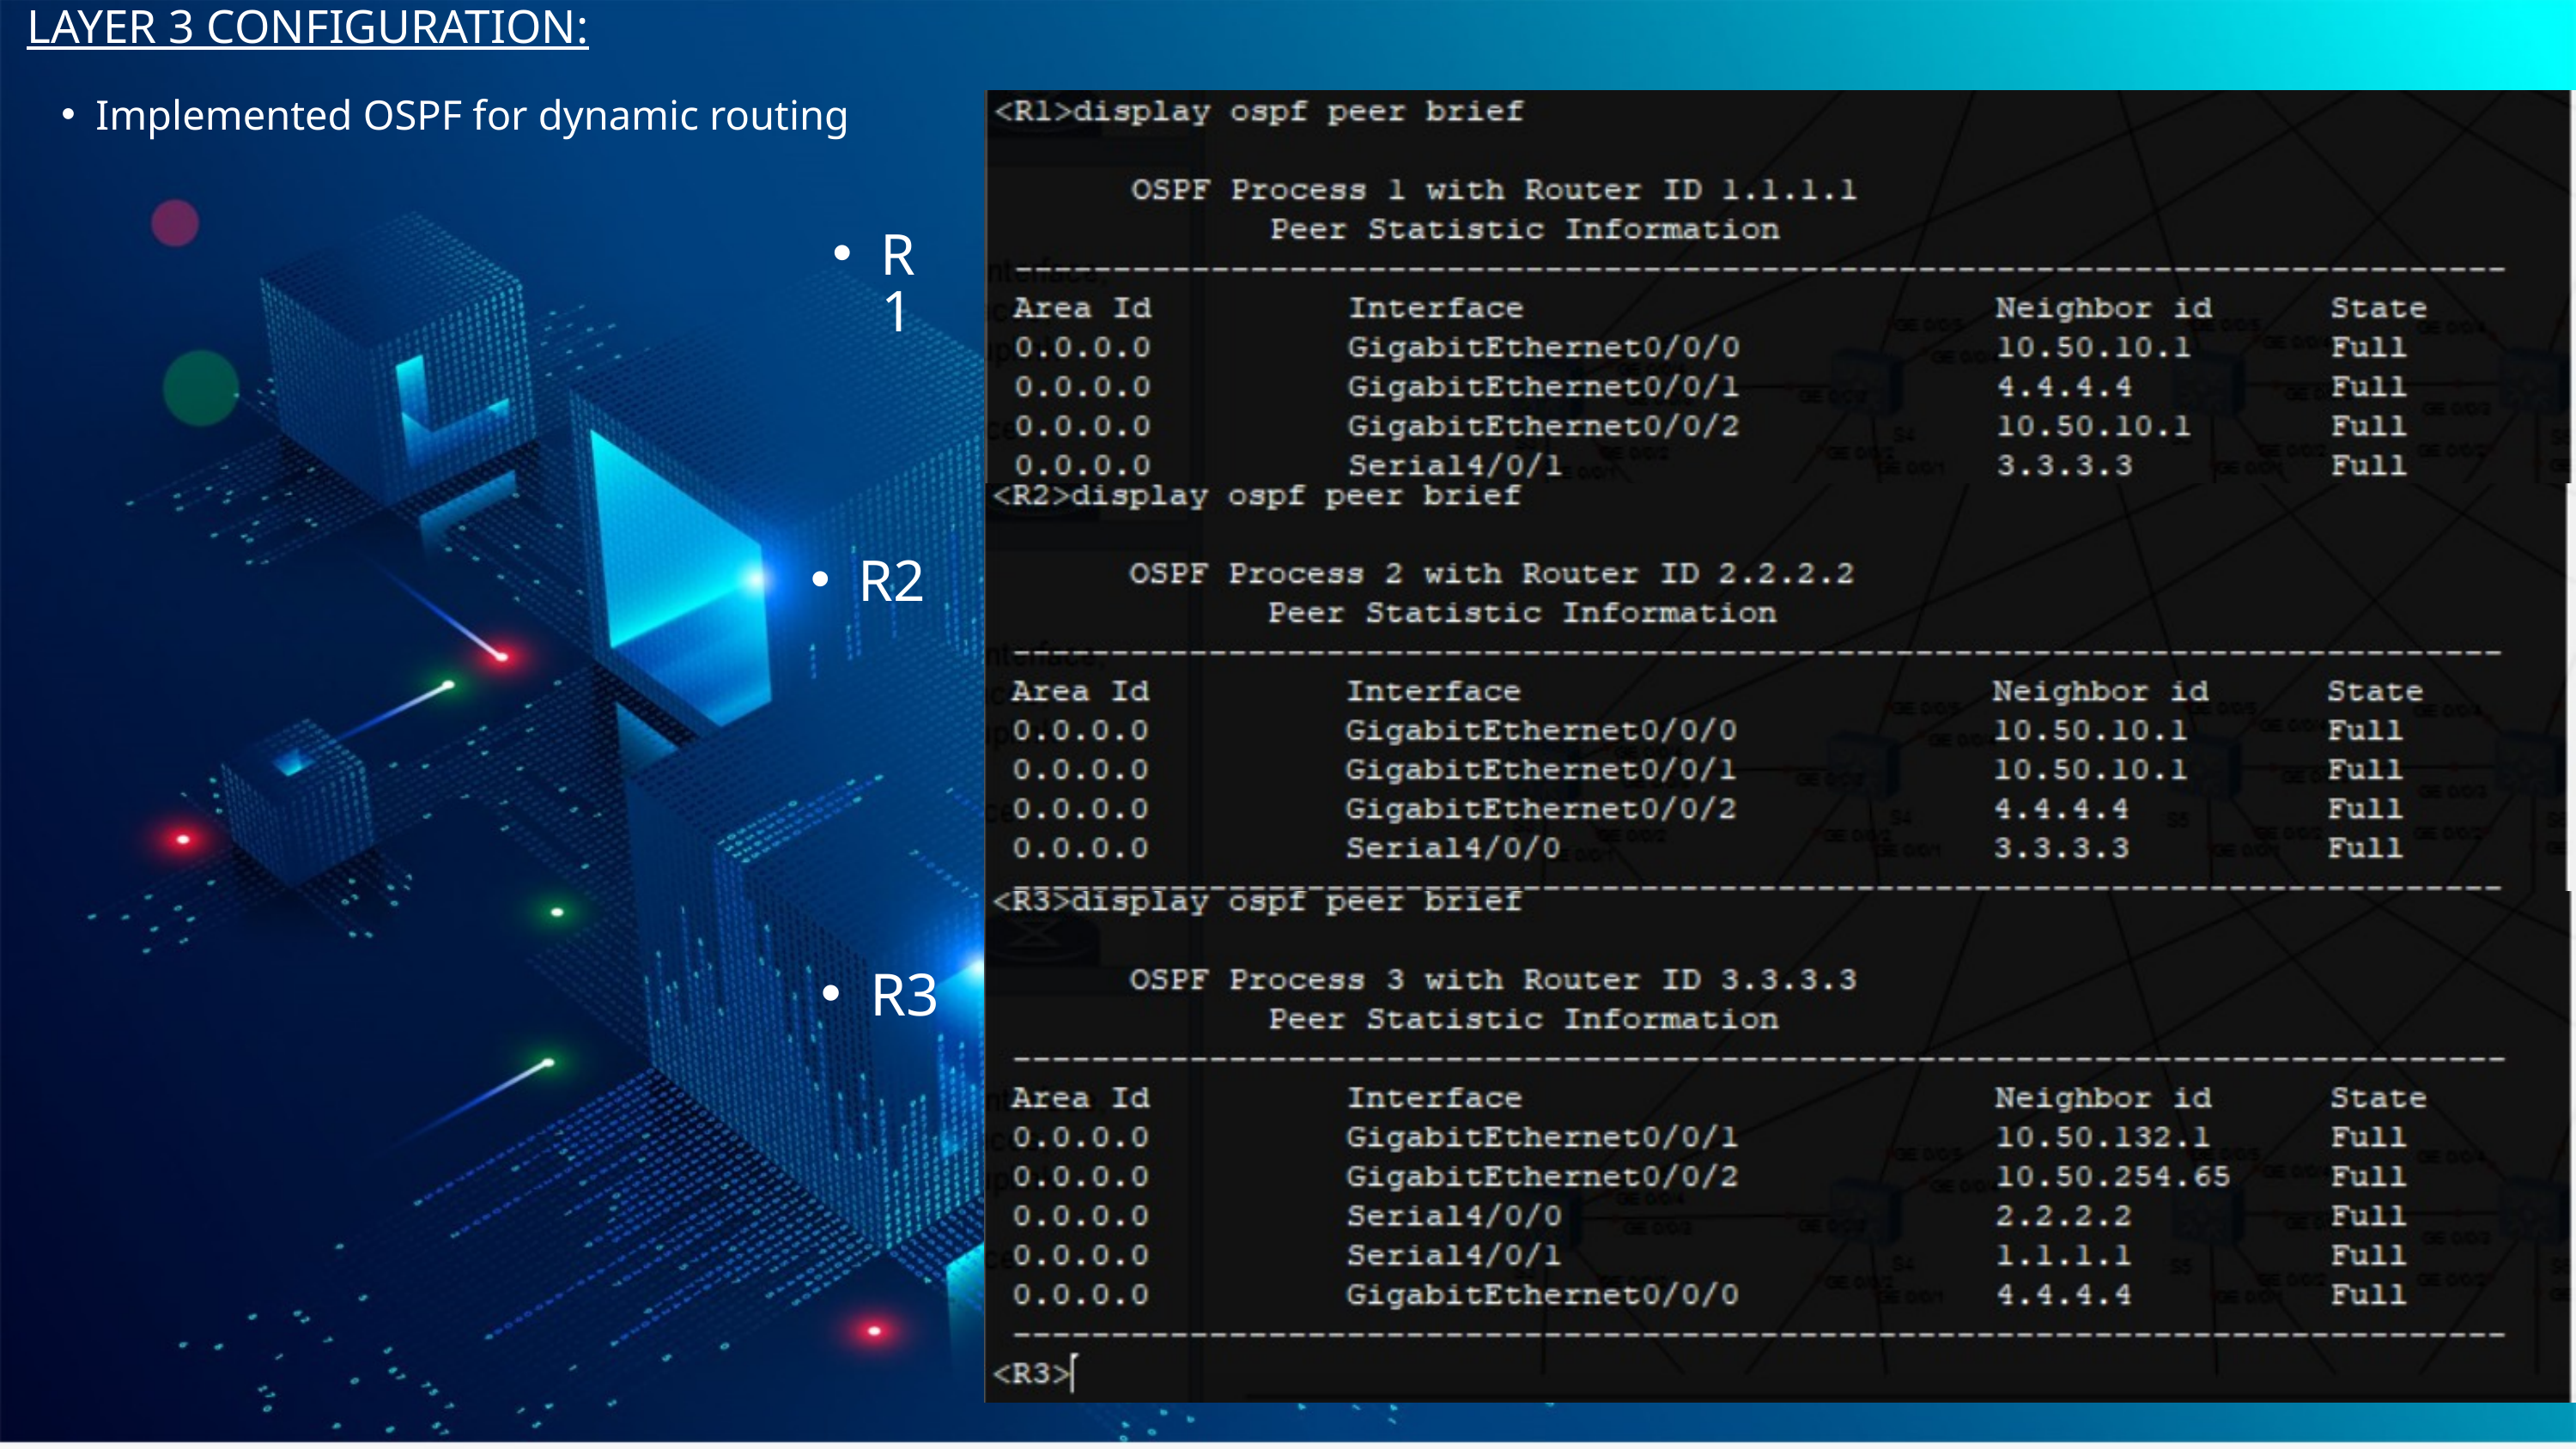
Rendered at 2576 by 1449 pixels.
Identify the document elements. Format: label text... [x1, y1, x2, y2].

text_box [0, 0, 2576, 1449]
text_box LAYER 3 CONFIGURATION: Implemented OSPF for dynamic routing [27, 6, 1355, 179]
text_box R2 [761, 555, 927, 613]
text_box R3 [769, 969, 941, 1028]
text_box [984, 90, 2576, 483]
text_box [984, 483, 2576, 891]
text_box R1 [772, 229, 927, 343]
text_box [984, 891, 2576, 1404]
